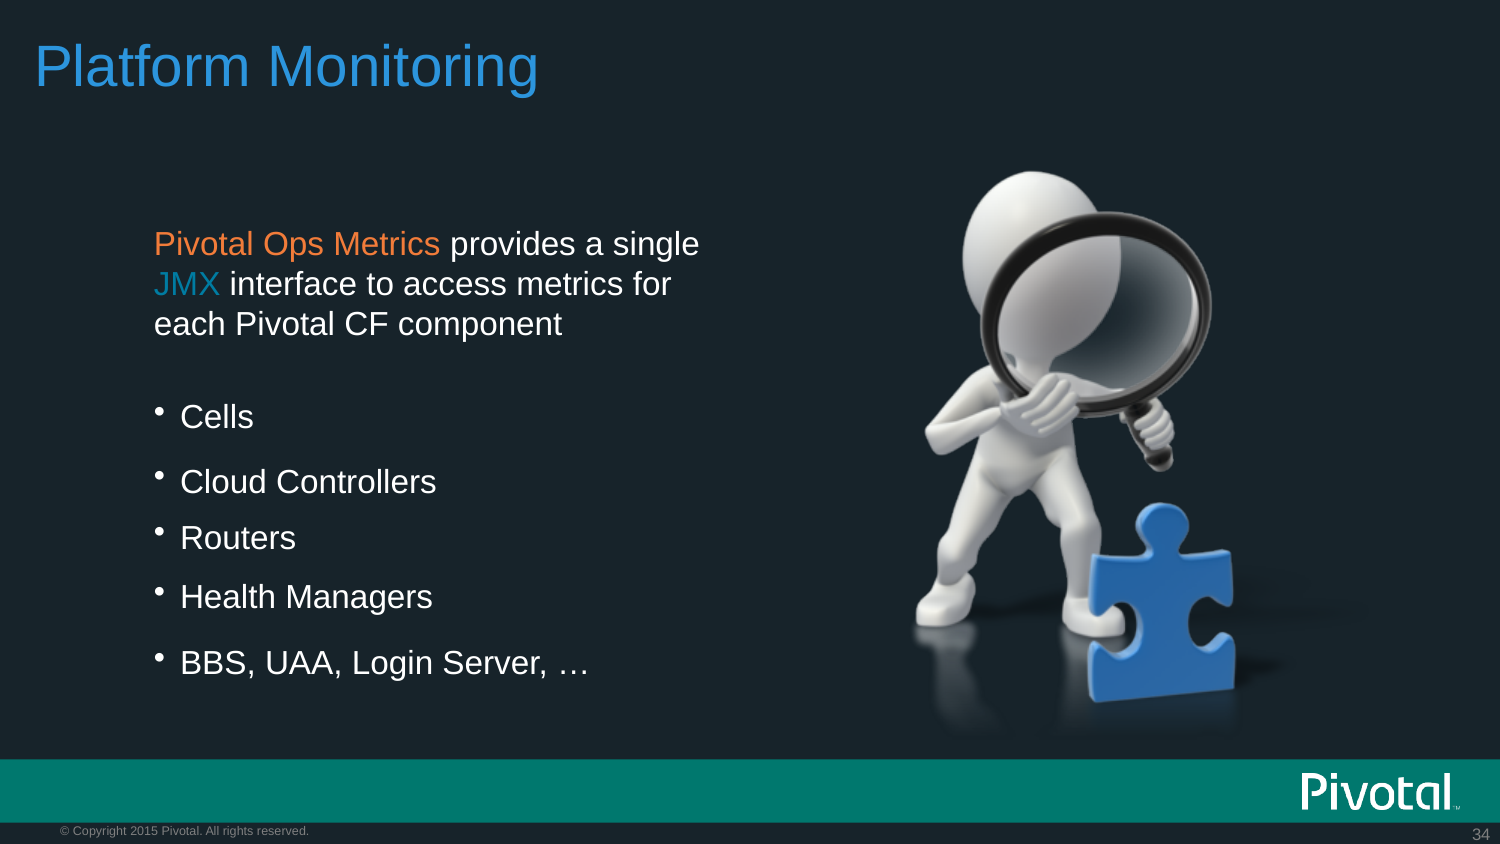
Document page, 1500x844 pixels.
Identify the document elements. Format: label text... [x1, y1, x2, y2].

text_box Routers [153, 515, 727, 556]
text_box Health Managers [153, 575, 727, 616]
text_box Pivotal Ops Metrics provides a single JMX interface to access metrics for each Pivotal CF component [153, 221, 727, 342]
picture [1302, 773, 1460, 810]
text_box Cloud Controllers [153, 459, 727, 500]
text_box BBS, UAA, Login Server, … [153, 641, 727, 682]
text_box Platform Monitoring [19, 21, 1399, 109]
picture [855, 139, 1382, 741]
text_box Cells [153, 395, 727, 436]
